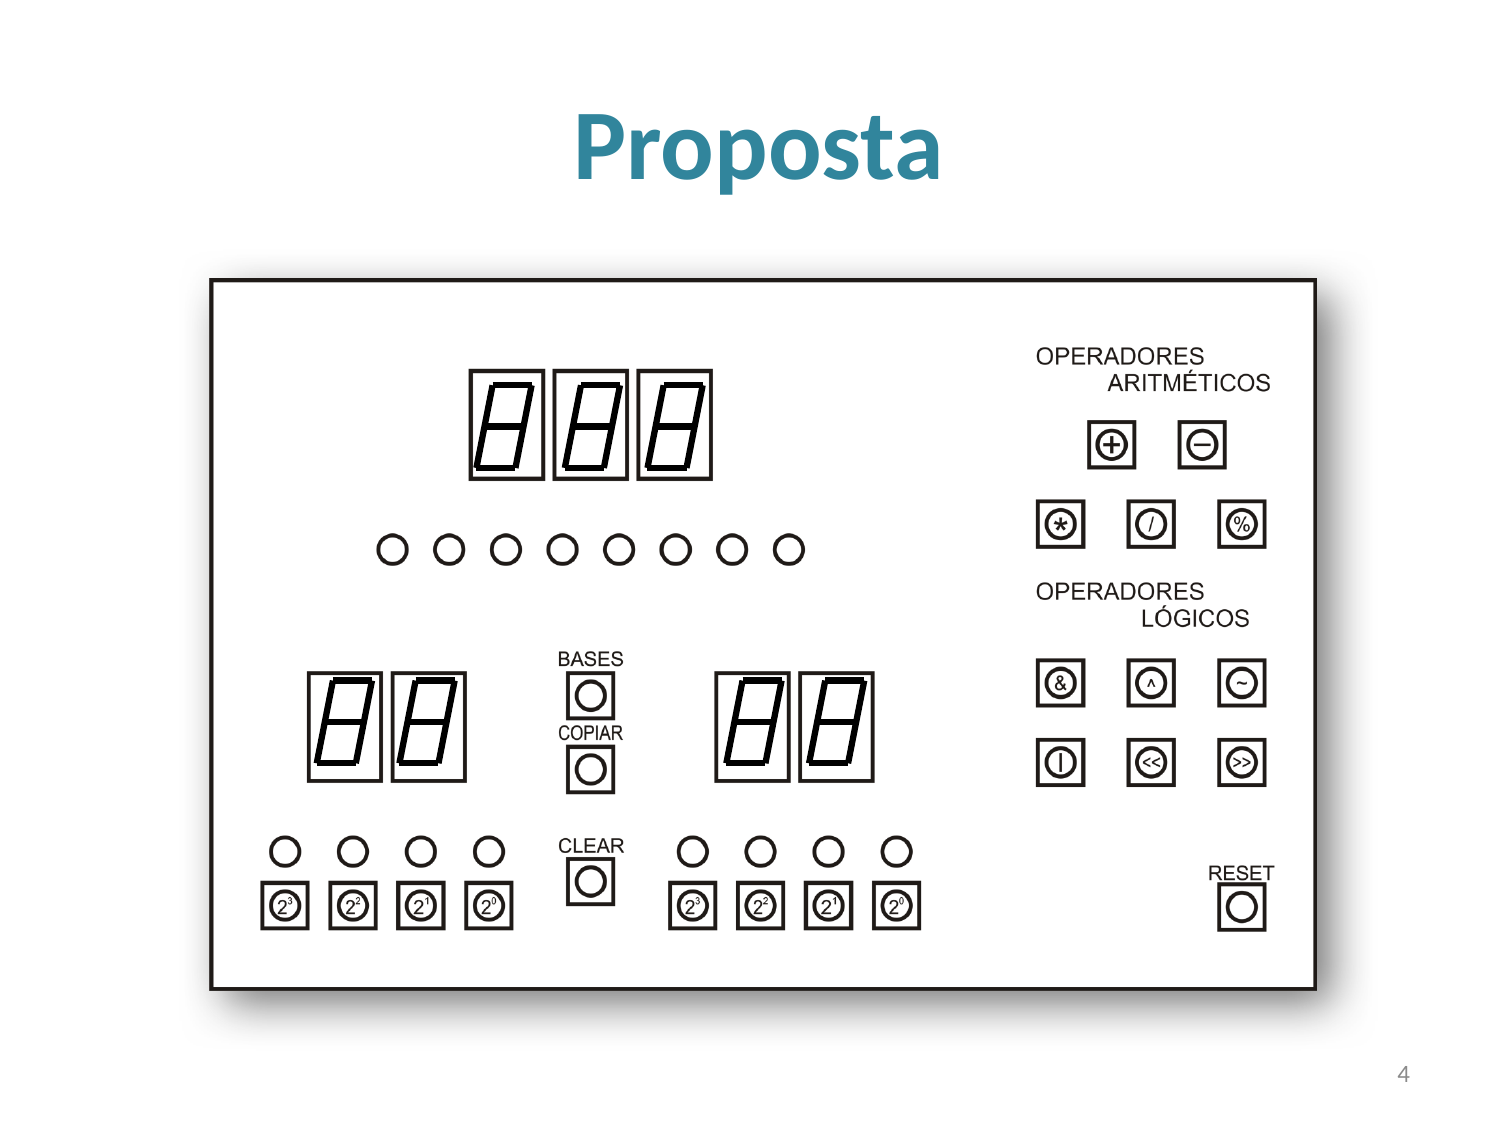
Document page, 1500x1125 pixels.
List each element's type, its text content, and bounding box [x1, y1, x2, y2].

picture [209, 278, 1318, 991]
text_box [564, 385, 621, 469]
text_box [316, 680, 373, 764]
text_box Proposta [558, 71, 959, 207]
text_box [647, 385, 703, 469]
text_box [726, 680, 782, 764]
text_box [808, 680, 865, 764]
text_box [399, 680, 455, 764]
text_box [476, 385, 532, 469]
slide_number 4 [1074, 1042, 1425, 1103]
